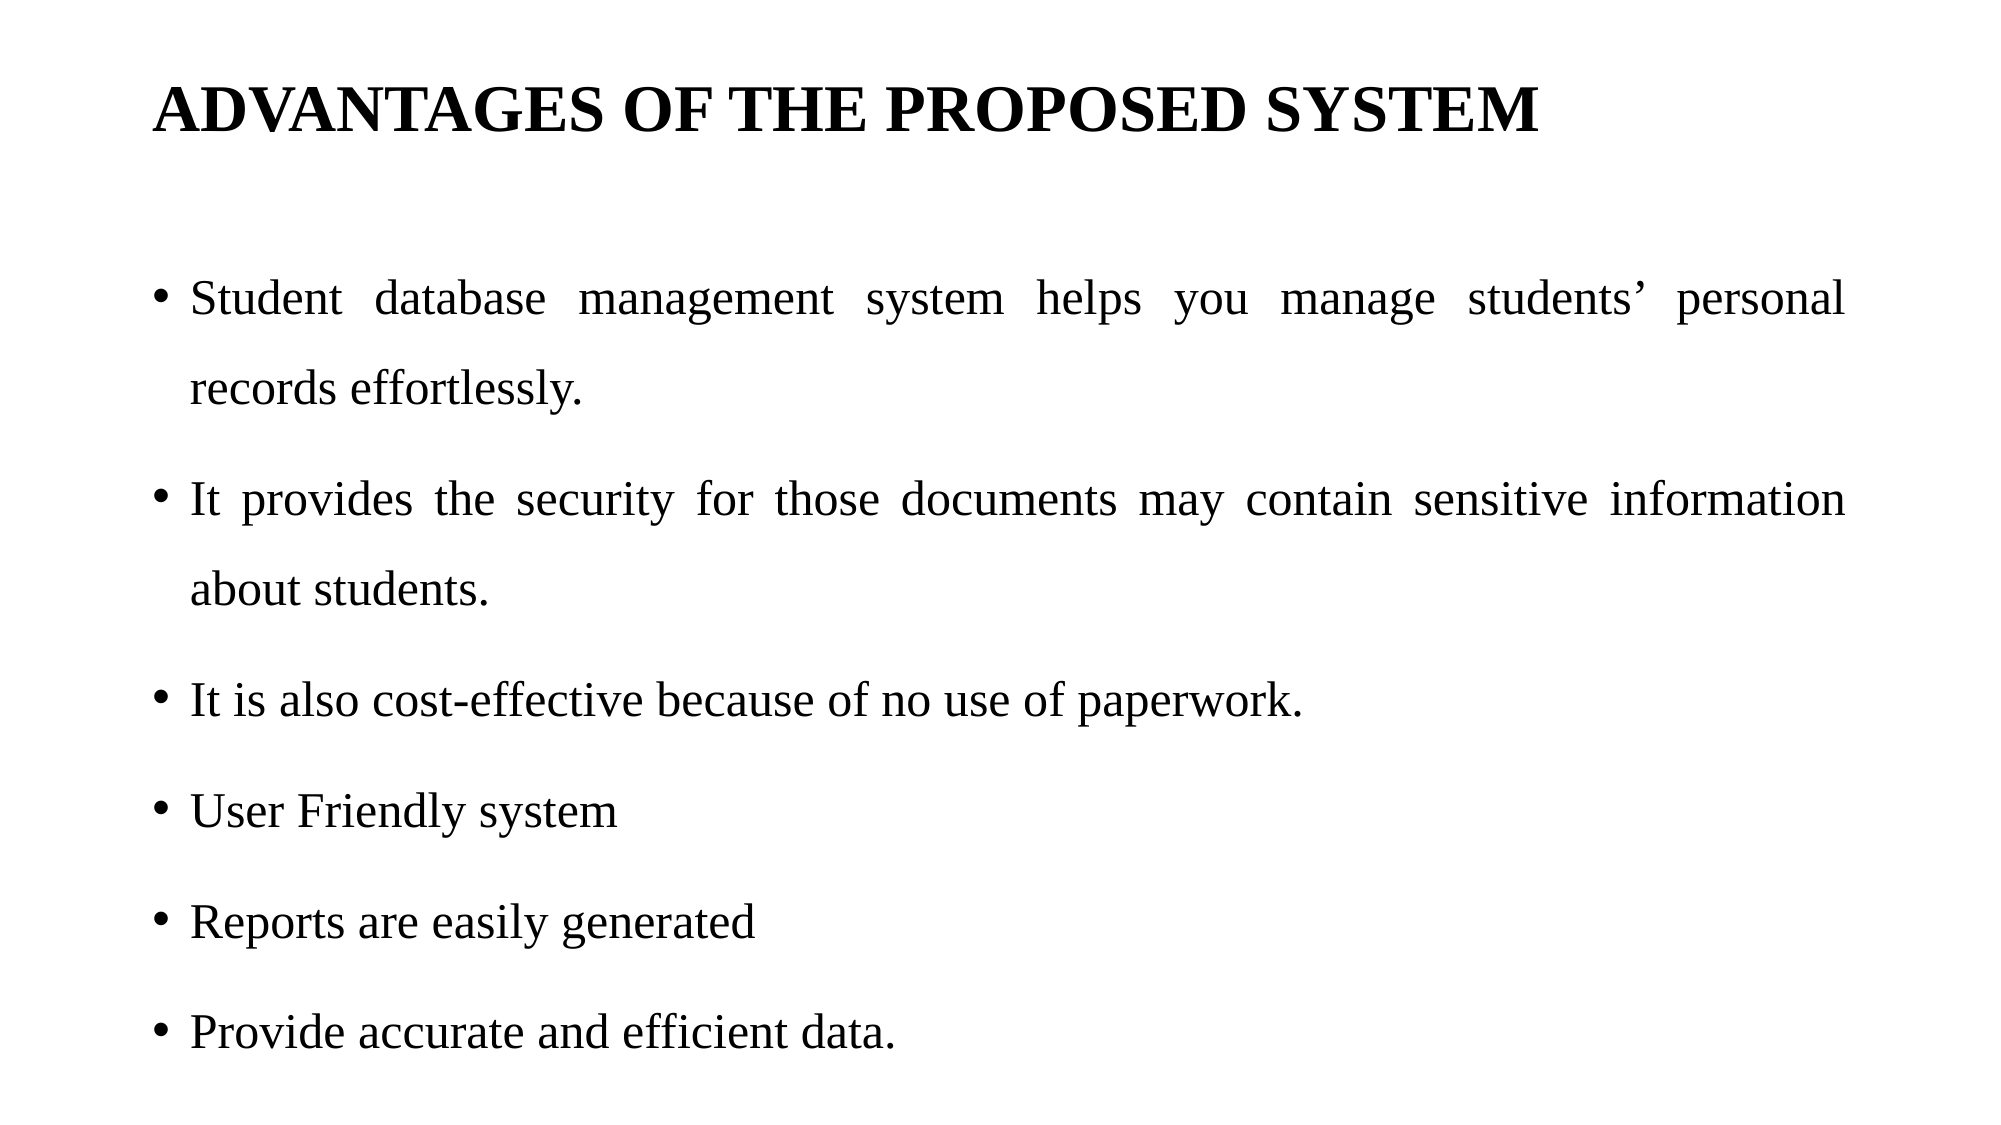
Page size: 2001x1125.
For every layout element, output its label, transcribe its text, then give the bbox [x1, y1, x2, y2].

list Student database management system helps you manage students’ personal records effortlessly. It provides the security for those documents may contain sensitive information about students. It is also cost-effective because of no use of paperwork. User Friendly system Reports are easily generated Provide accurate and efficient data. [137, 227, 1863, 1089]
title ADVANTAGES OF THE PROPOSED SYSTEM [137, 34, 1863, 185]
